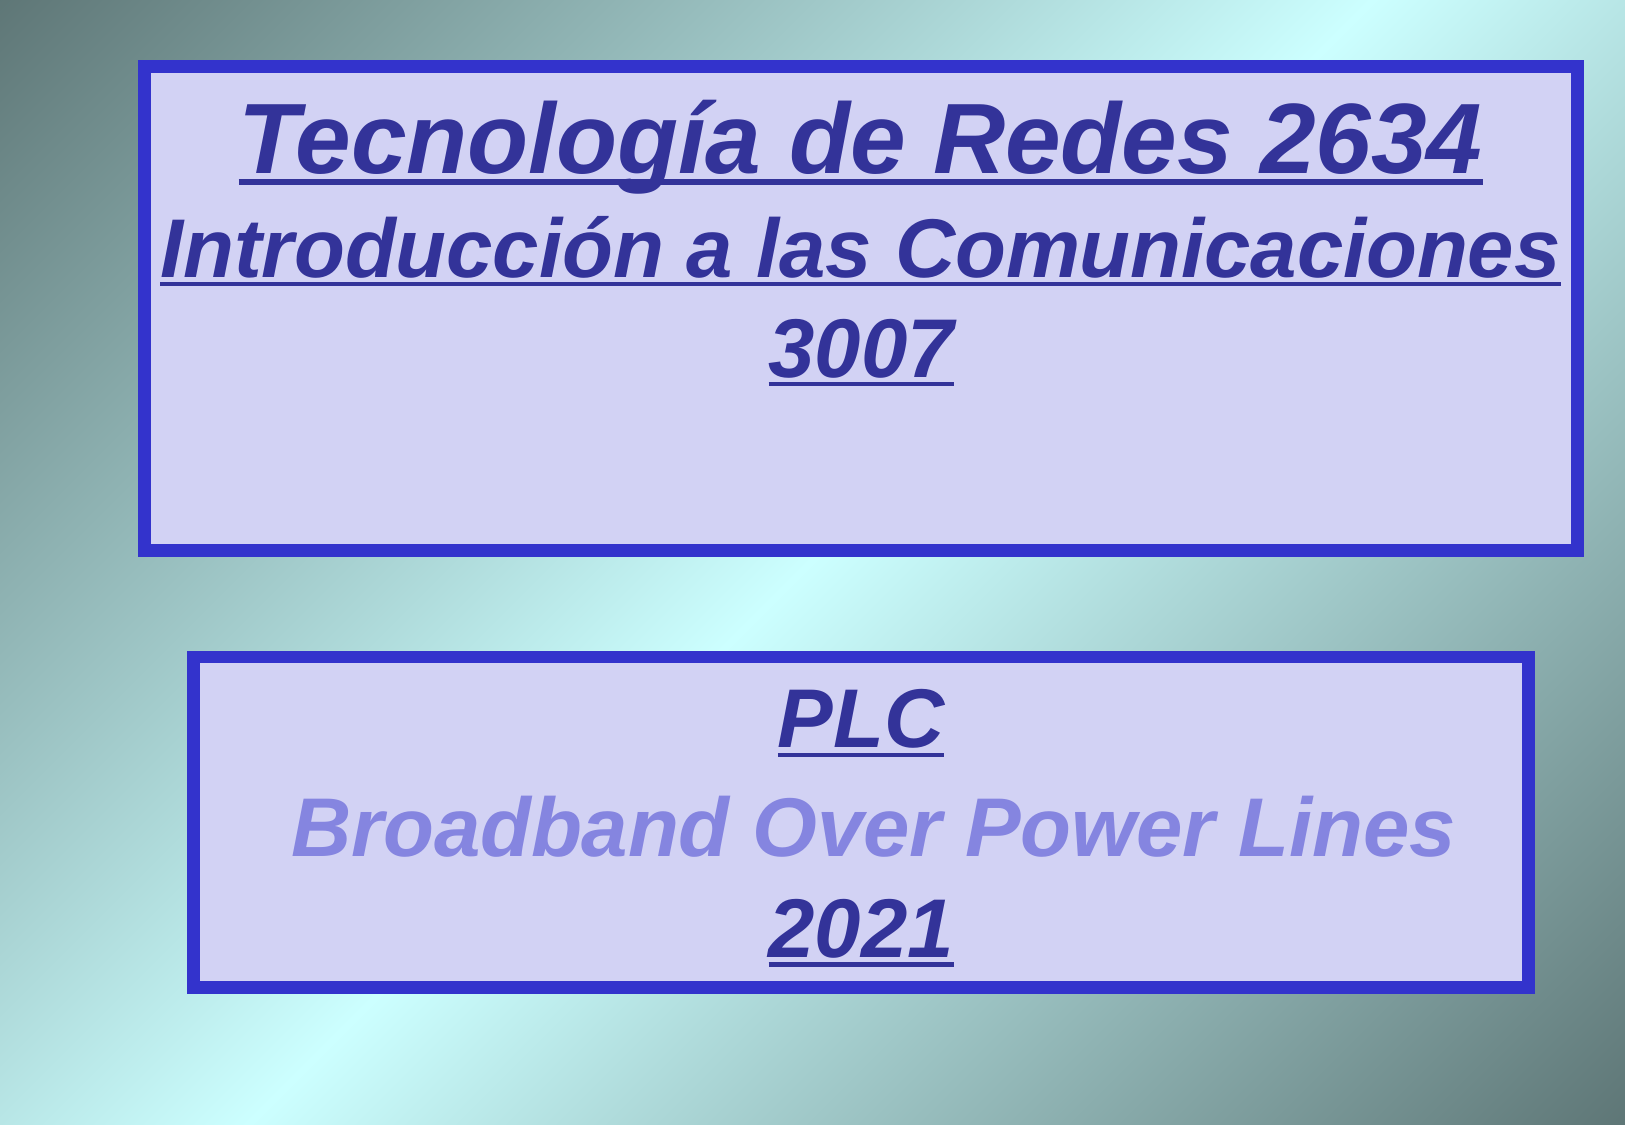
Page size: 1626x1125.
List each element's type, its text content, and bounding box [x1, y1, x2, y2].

subtitle PLC Broadband Over Power Lines 2021 [193, 656, 1529, 988]
title Tecnología de Redes 2634 Introducción a las Comunicaciones 3007 [144, 66, 1578, 551]
